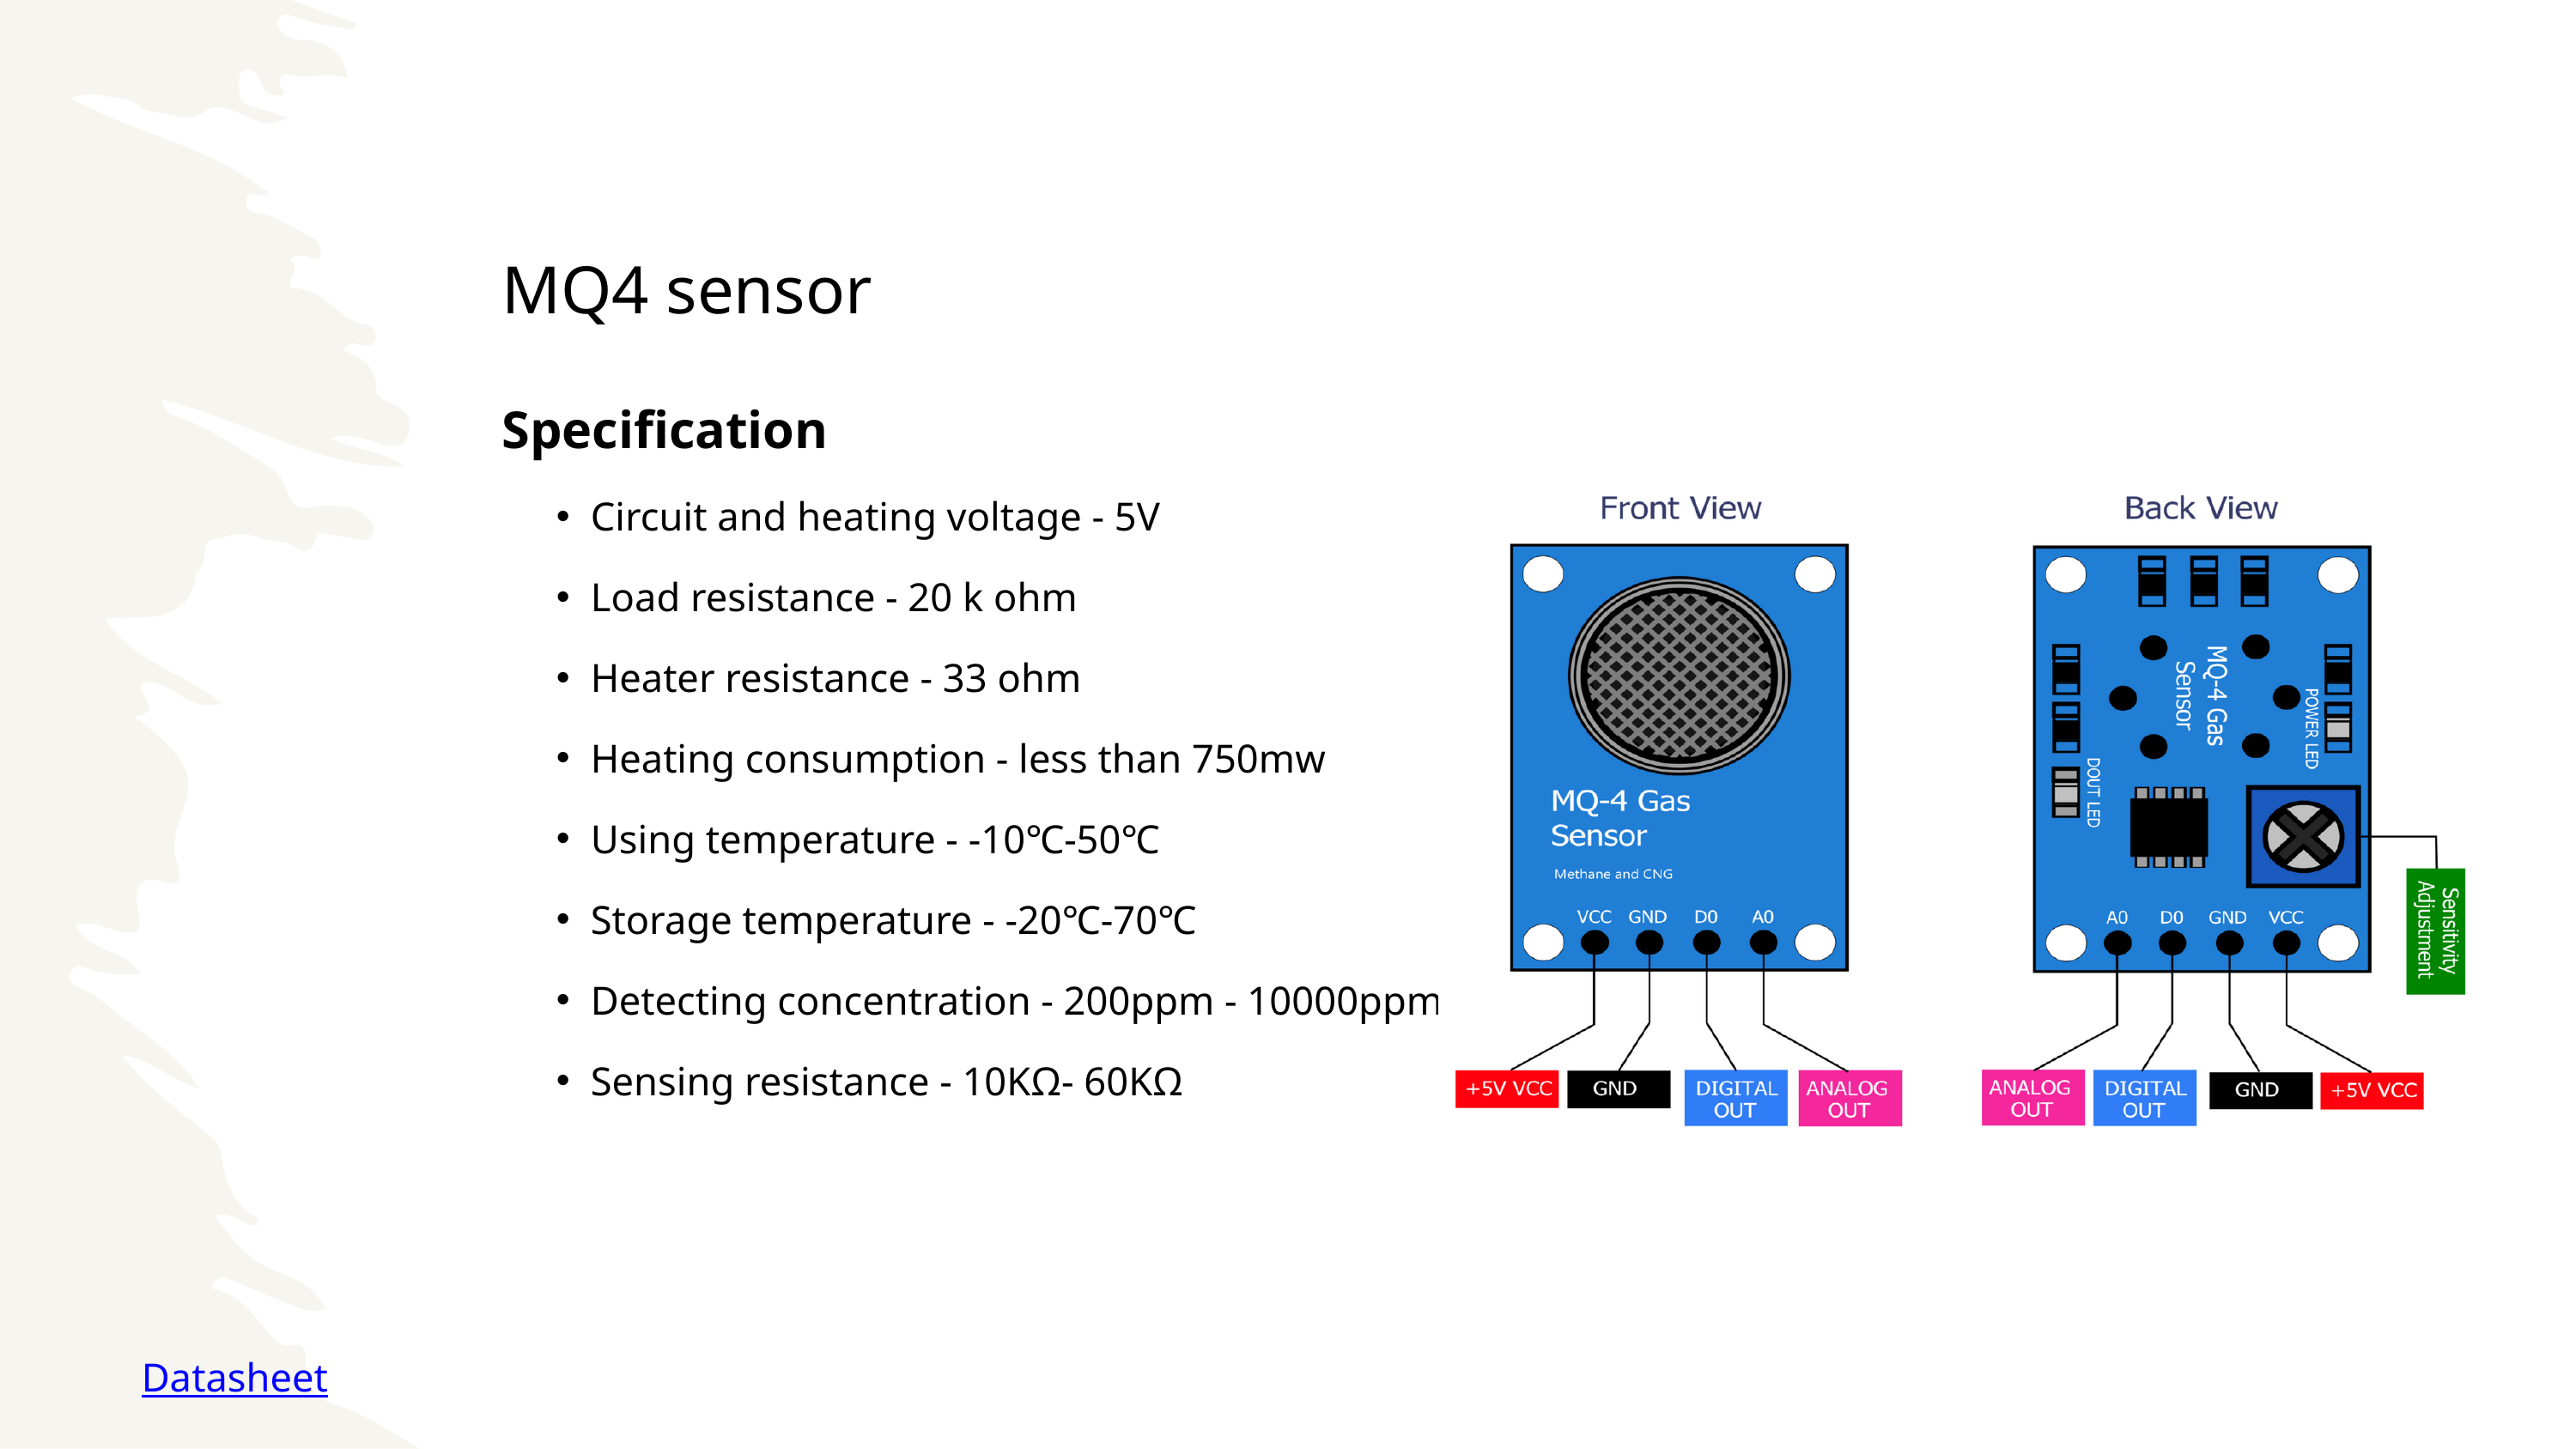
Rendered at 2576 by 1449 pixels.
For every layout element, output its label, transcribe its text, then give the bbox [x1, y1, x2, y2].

text_box MQ4 sensor [501, 234, 1273, 327]
text_box [0, 0, 420, 1449]
text_box Specification Circuit and heating voltage - 5V Load resistance - 20 k ohm Heater resistance - 33 ohm Heating consumption - less than 750mw Using temperature - -10℃-50℃ Storage temperature - -20℃-70℃ Detecting concentration - 200ppm - 10000ppm Sensing resistance - 10KΩ- 60KΩ [501, 367, 1540, 1104]
text_box Datasheet [128, 1346, 341, 1412]
text_box [1437, 477, 2476, 1142]
text_box [70, 0, 2576, 1449]
